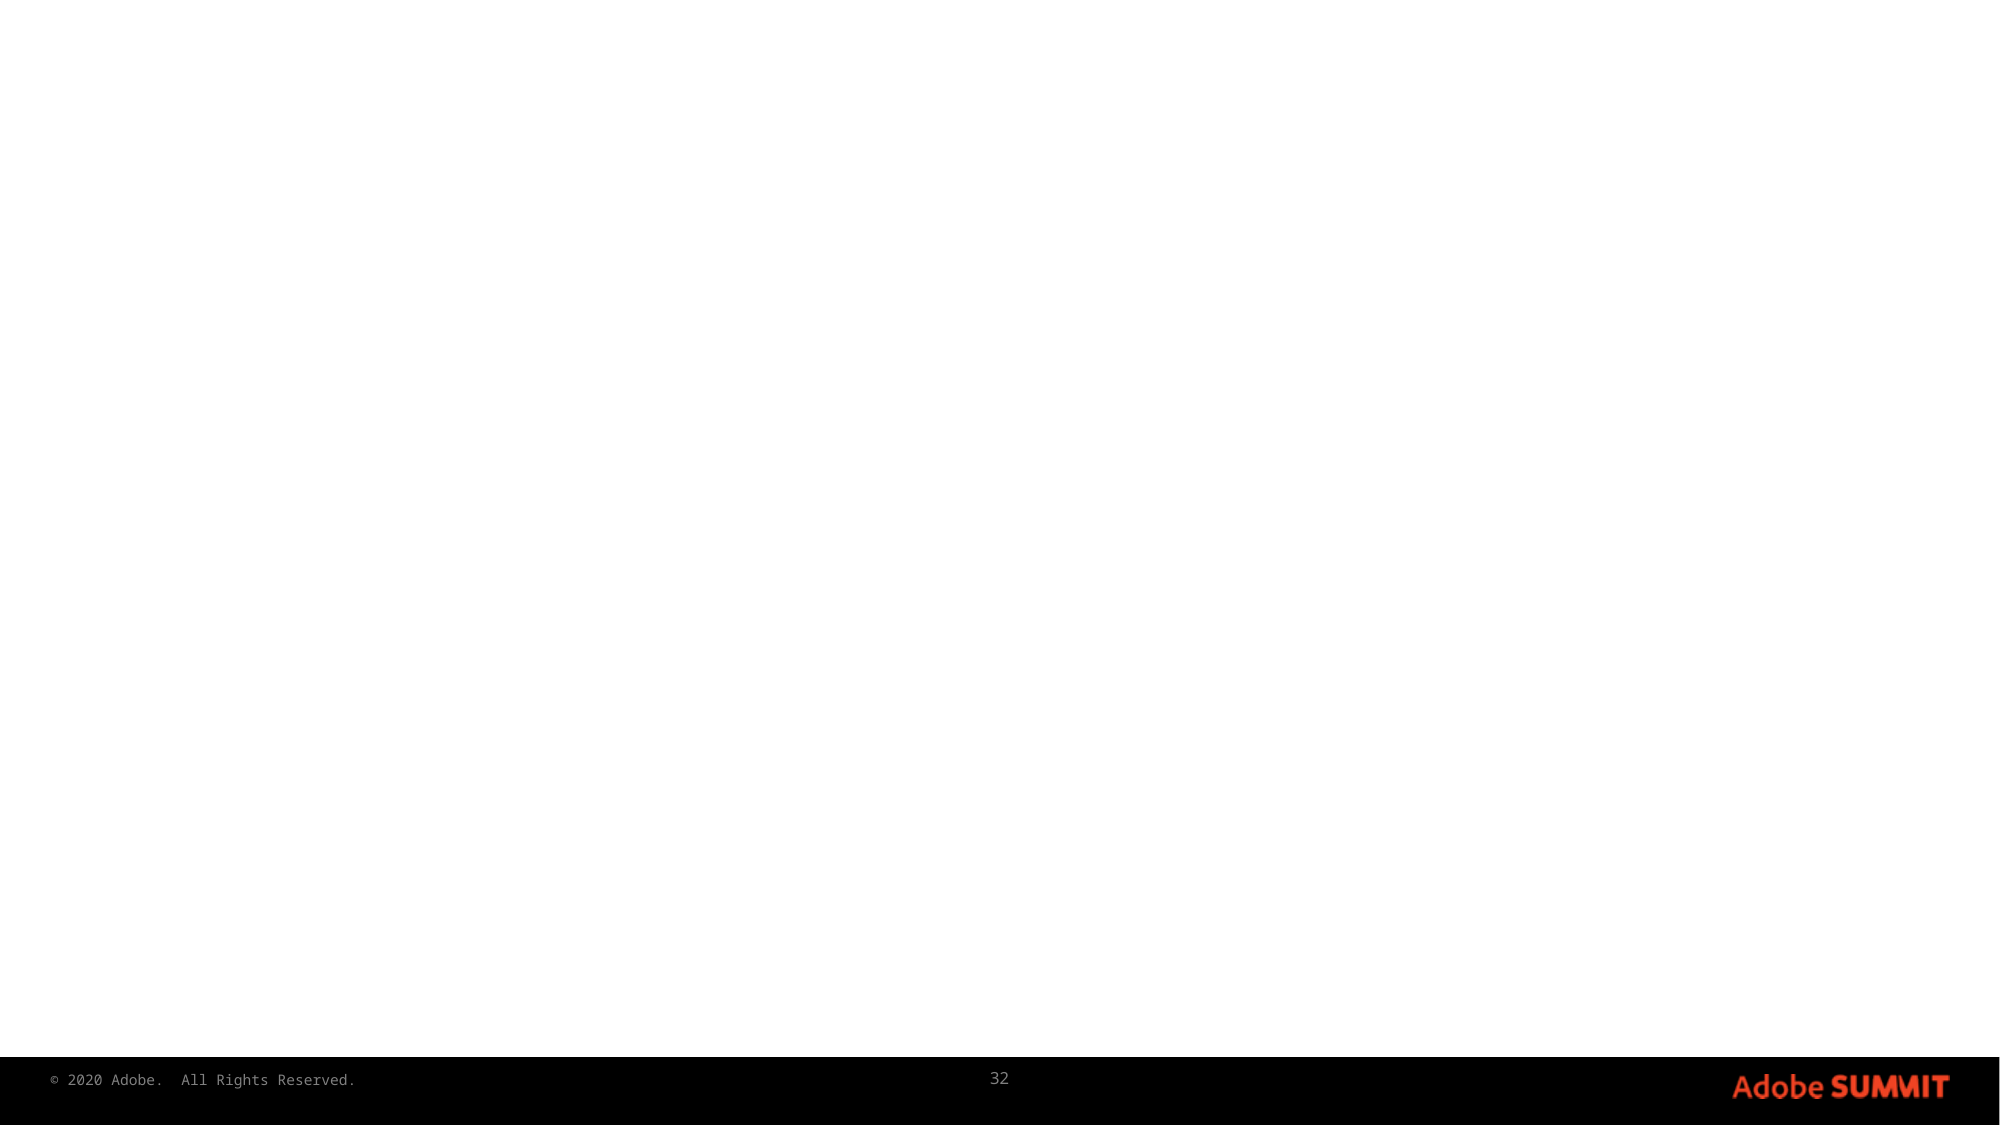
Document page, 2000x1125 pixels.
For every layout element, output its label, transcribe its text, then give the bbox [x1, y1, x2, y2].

picture [1732, 1074, 1950, 1099]
slide_number 32 [916, 1070, 1083, 1089]
